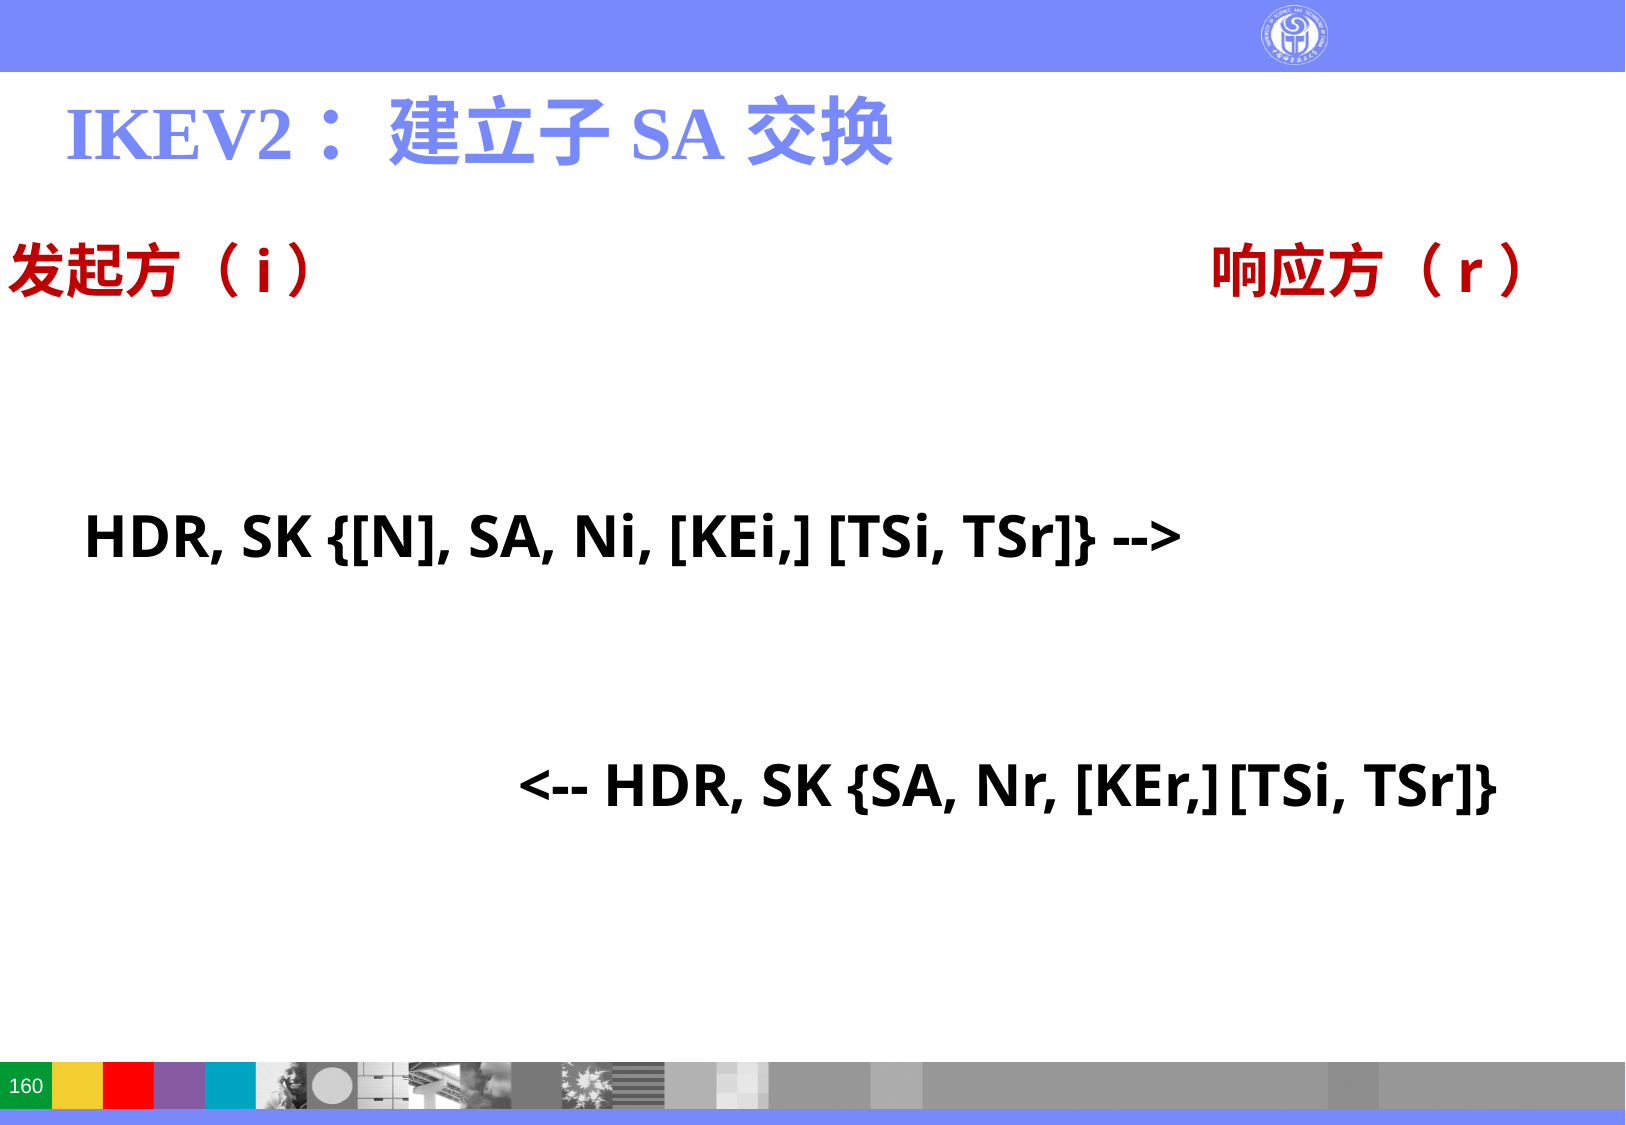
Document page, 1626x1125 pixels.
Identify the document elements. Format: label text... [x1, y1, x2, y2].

picture [1261, 5, 1328, 65]
title IKEV2：建立子SA交换 [49, 87, 1516, 188]
picture [0, 1062, 1625, 1109]
text_box 响应方（r） [1195, 226, 1572, 312]
text_box <-- HDR, SK {SA, Nr, [KEr,] [503, 740, 1213, 826]
text_box HDR, SK {[N], SA, Ni, [KEi,] [TSi, TSr]} --> [68, 491, 1214, 577]
text_box 发起方（i） [0, 226, 360, 312]
text_box [TSi, TSr]} [1213, 740, 1529, 826]
